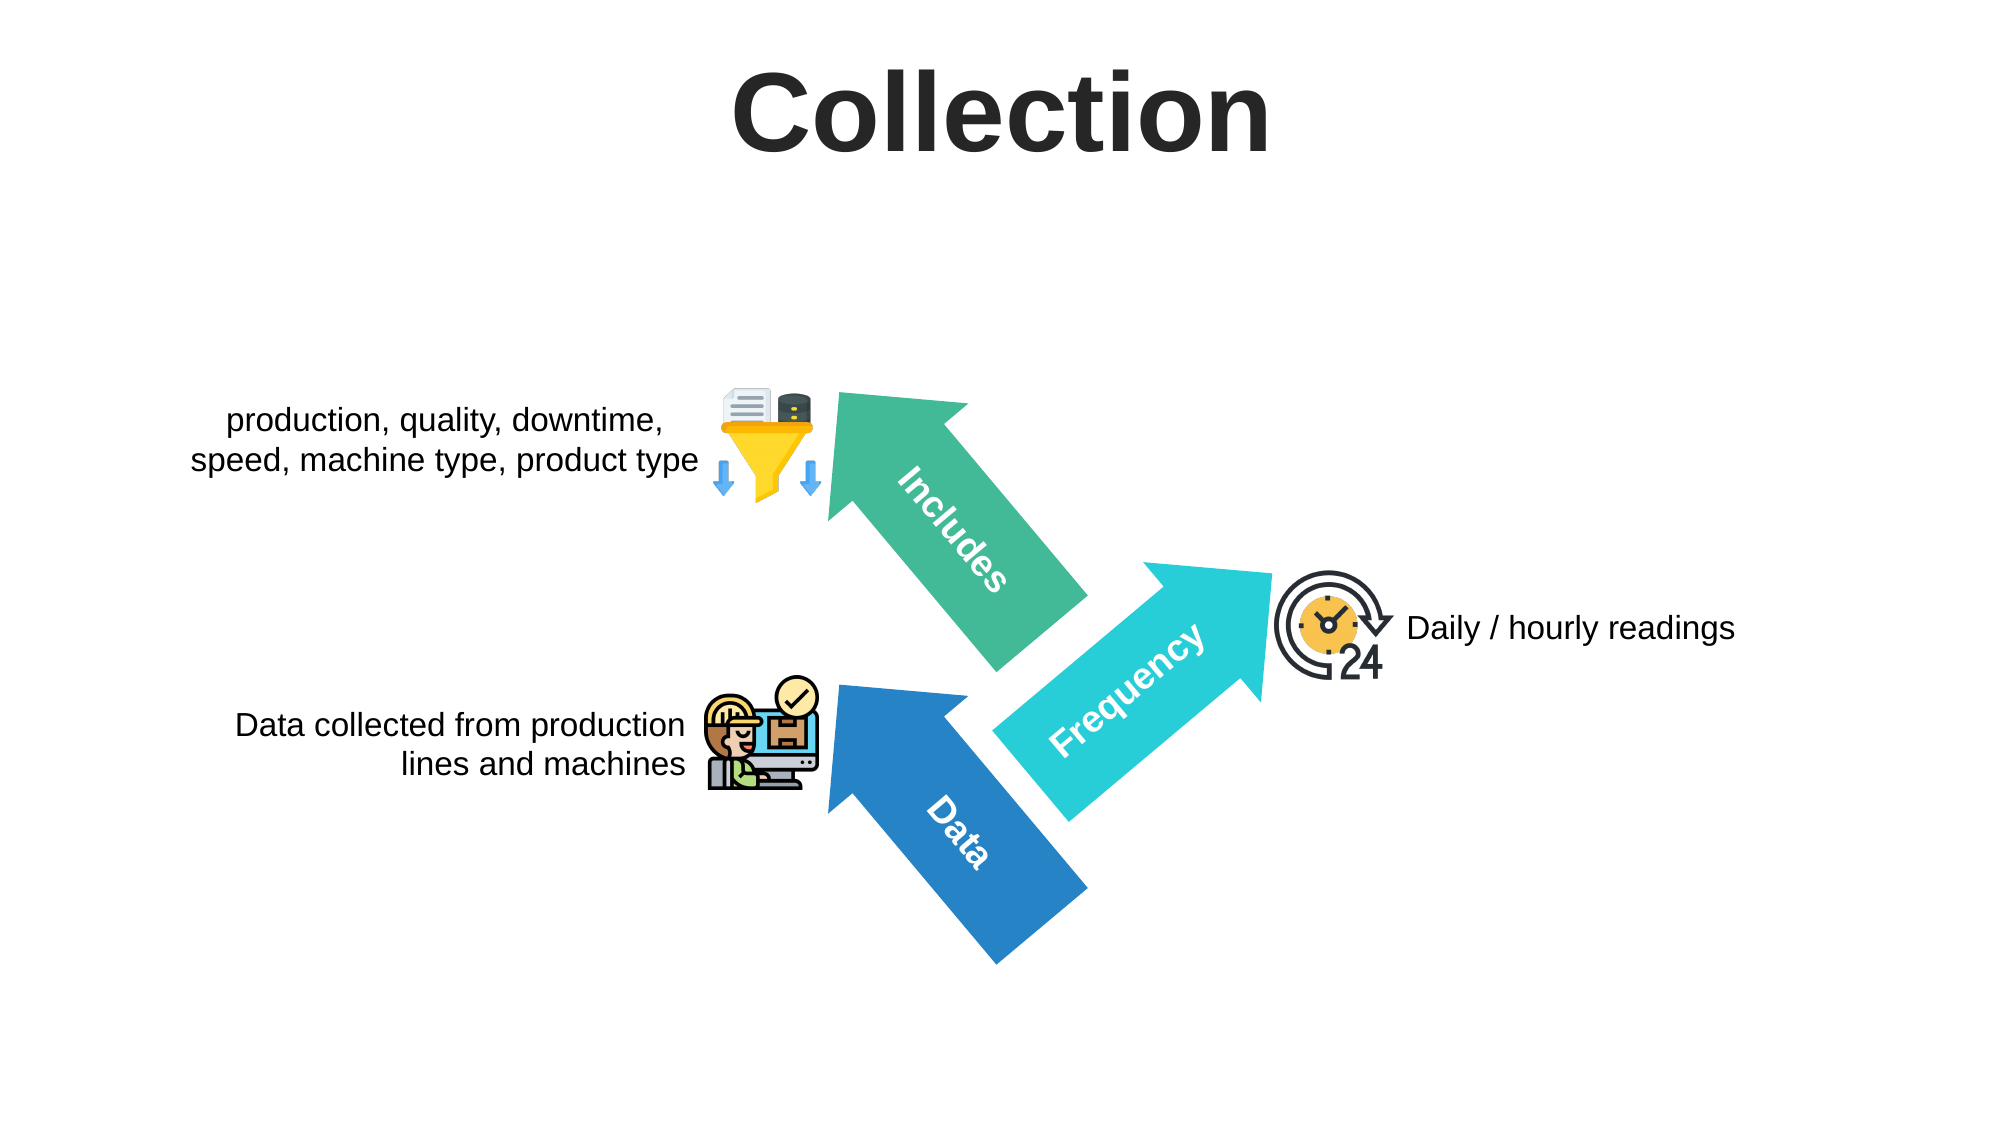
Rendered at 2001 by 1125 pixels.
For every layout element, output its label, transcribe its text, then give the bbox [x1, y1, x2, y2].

text_box Includes [875, 440, 1053, 635]
text_box [826, 391, 1090, 674]
list Collection [53, 55, 1952, 175]
text_box Frequency [1022, 586, 1240, 782]
text_box production, quality, downtime, speed, machine type, product type [169, 390, 707, 486]
text_box [826, 683, 1090, 967]
picture [1274, 565, 1394, 685]
text_box Daily / hourly readings [1394, 599, 1927, 654]
picture [707, 386, 827, 506]
text_box [990, 560, 1274, 824]
text_box Data collected from production lines and machines [150, 695, 702, 790]
picture [704, 675, 819, 790]
text_box Data [892, 755, 1028, 901]
